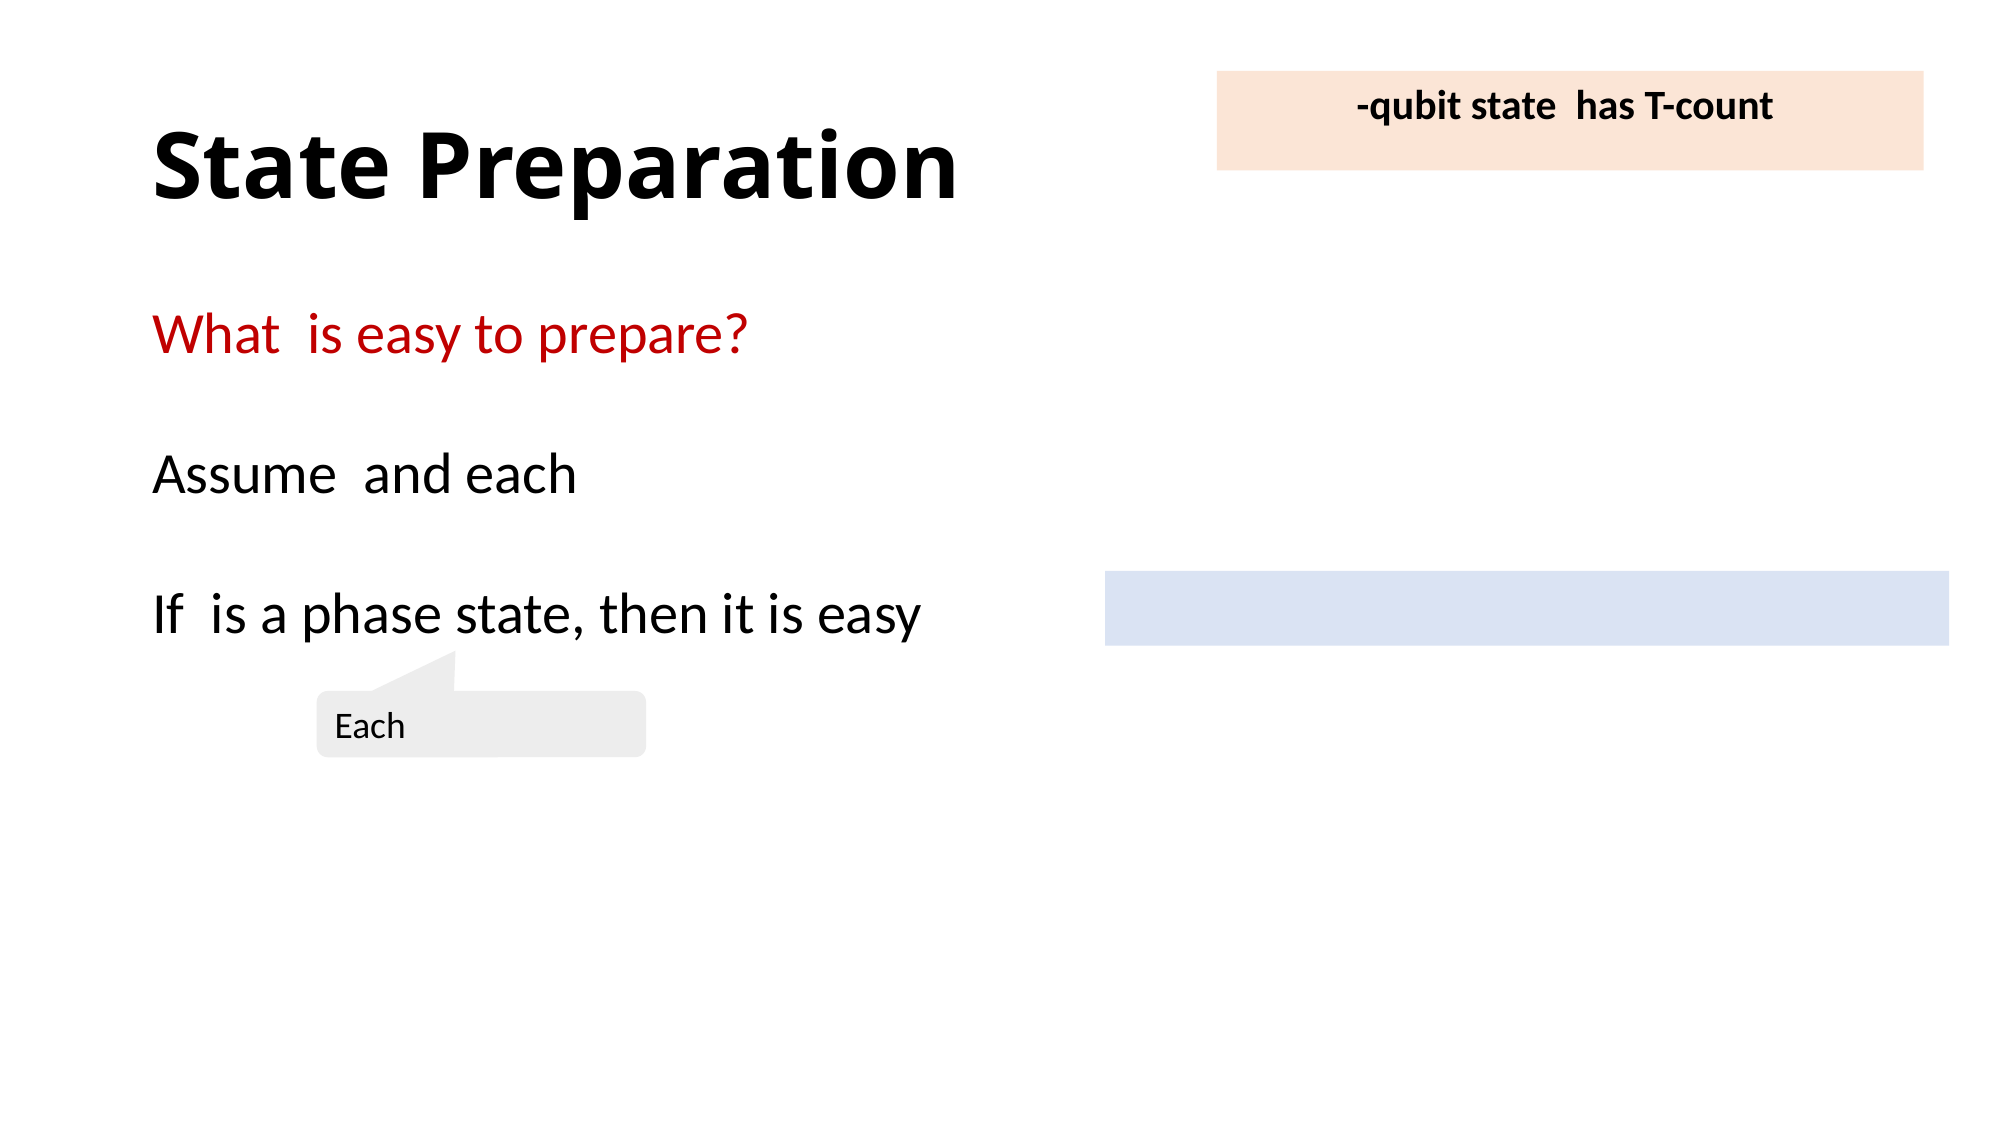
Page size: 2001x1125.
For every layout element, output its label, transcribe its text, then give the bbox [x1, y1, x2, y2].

title State Preparation [137, 59, 1863, 278]
